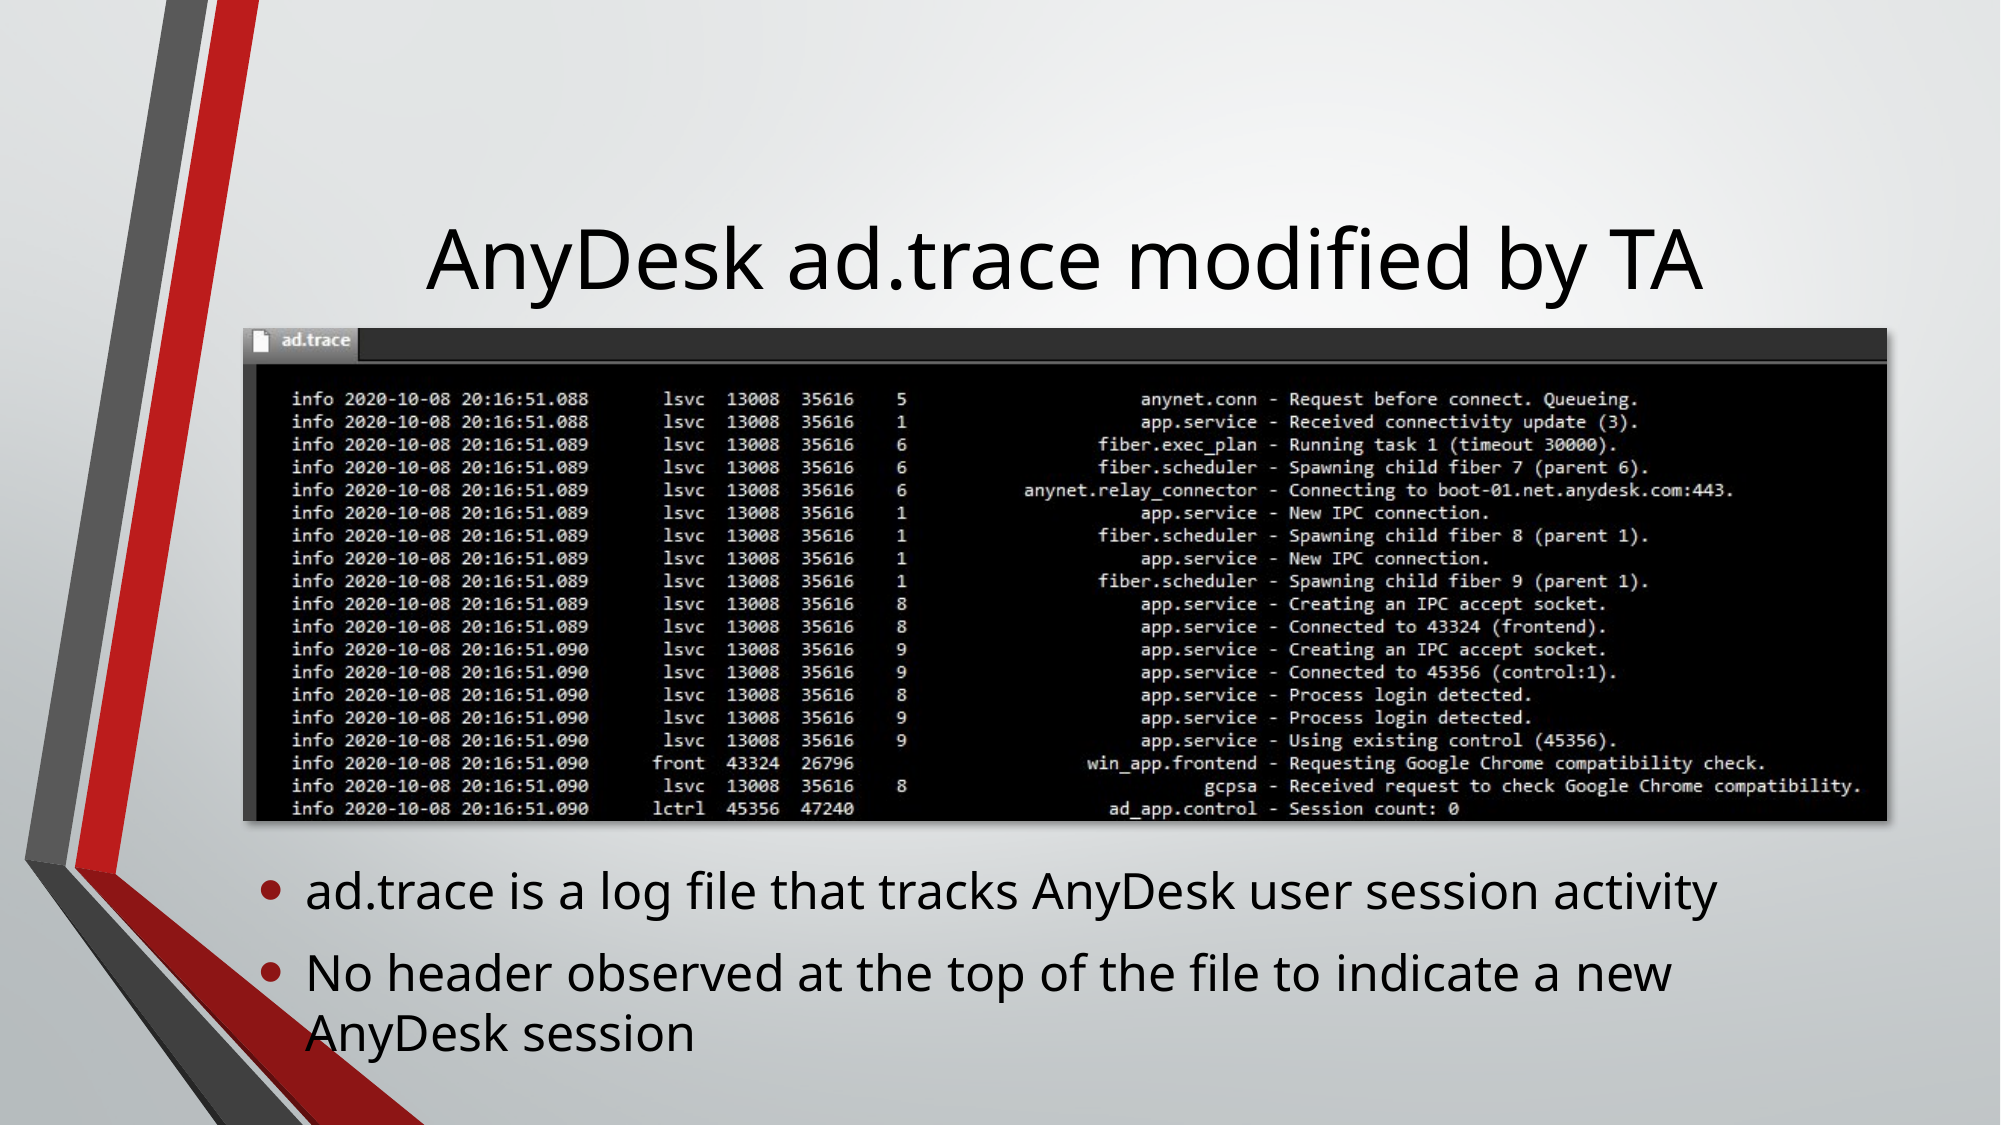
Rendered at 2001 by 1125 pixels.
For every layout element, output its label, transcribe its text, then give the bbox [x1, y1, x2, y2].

title AnyDesk ad.trace modified by TA [243, 112, 1887, 328]
text_box ad.trace is a log file that tracks AnyDesk user session activity No header observed at the top of the file to indicate a new AnyDesk session [243, 851, 1887, 1091]
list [243, 328, 1888, 822]
